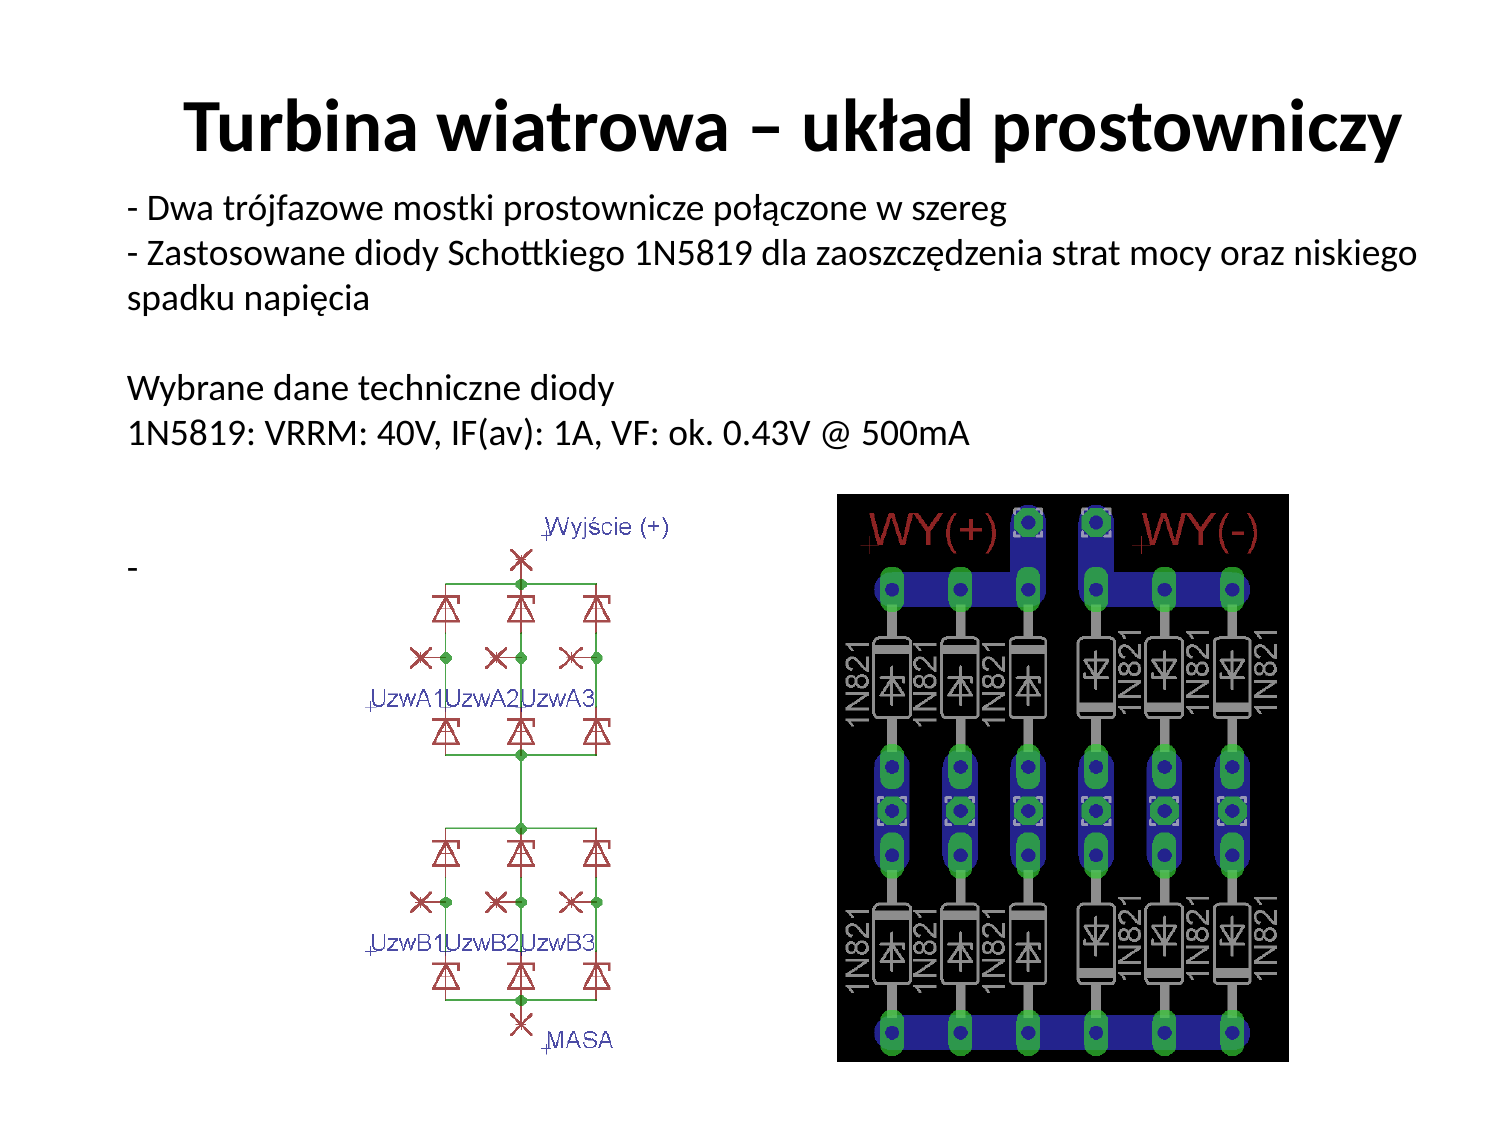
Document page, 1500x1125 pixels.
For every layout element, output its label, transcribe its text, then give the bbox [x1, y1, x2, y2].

text_box Turbina wiatrowa – układ prostowniczy [153, 69, 1436, 175]
picture [324, 480, 715, 1112]
picture [837, 494, 1289, 1062]
text_box - Dwa trójfazowe mostki prostownicze połączone w szereg - Zastosowane diody Schottkiego 1N5819 dla zaoszczędzenia strat mocy oraz niskiego spadku napięcia Wybrane dane techniczne diody 1N5819: VRRM: 40V, IF(av): 1A, VF: ok. 0.43V @ 500mA - [112, 175, 1435, 596]
